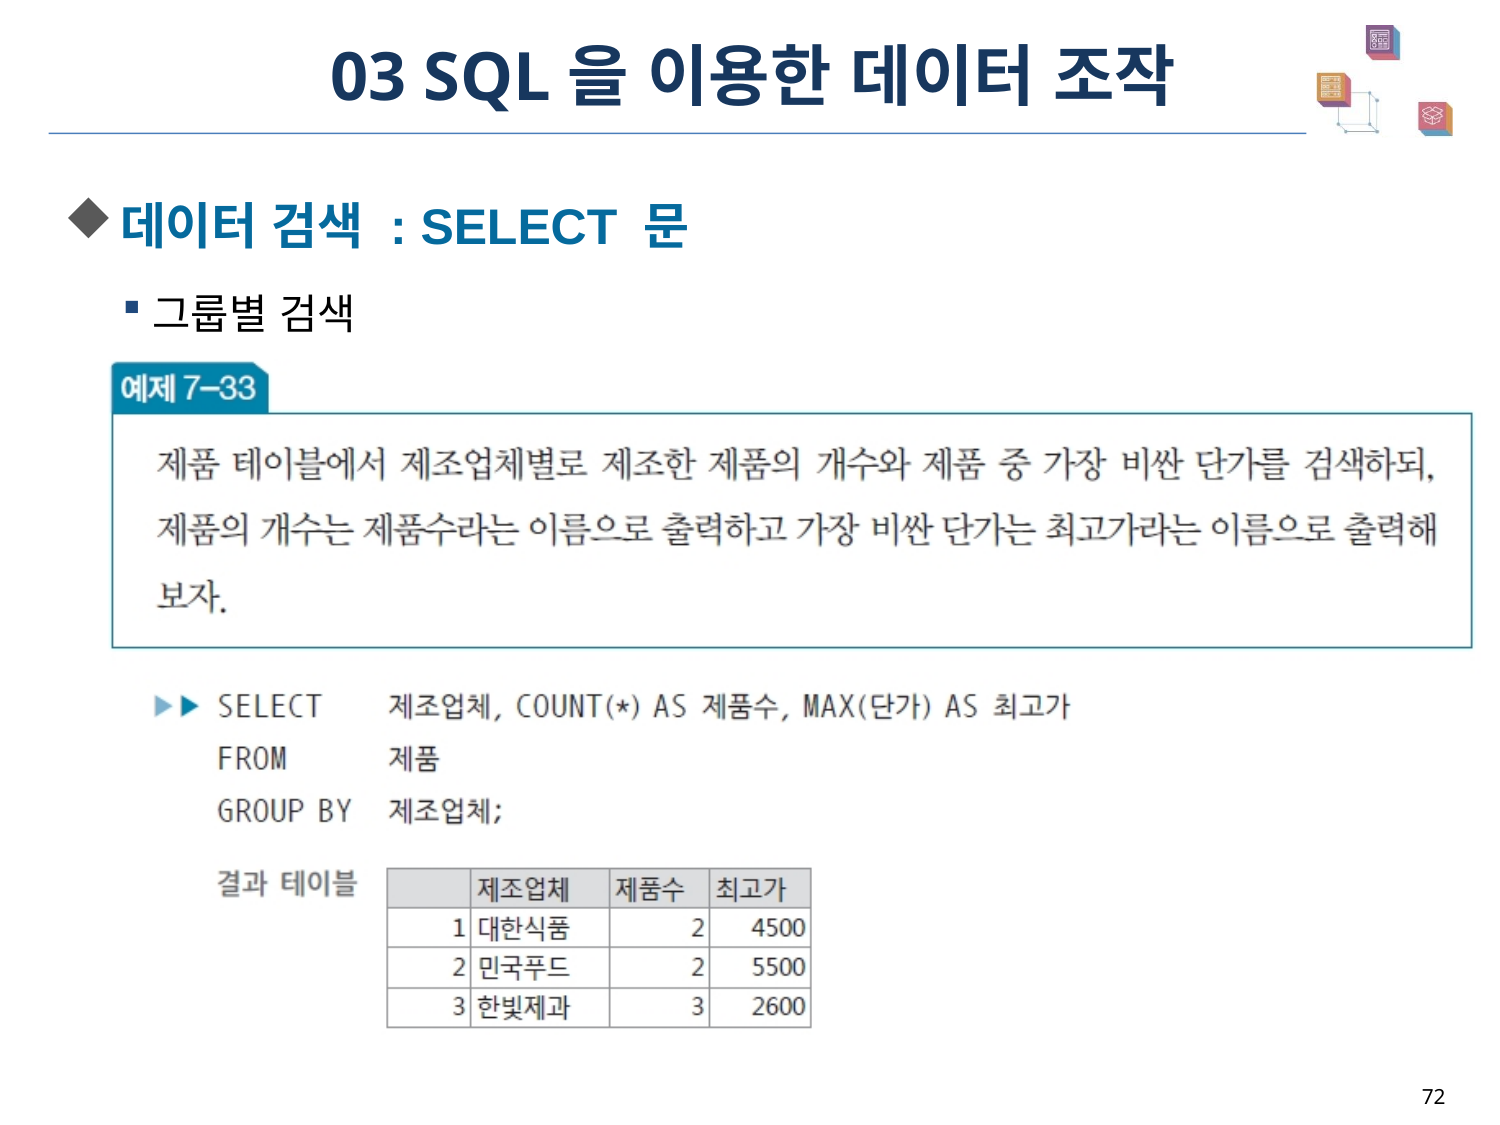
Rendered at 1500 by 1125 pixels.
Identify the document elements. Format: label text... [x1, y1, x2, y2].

picture [1316, 123, 1453, 138]
picture [106, 359, 1482, 1036]
title 03 SQL을 이용한 데이터 조작 [48, 25, 1459, 123]
list 데이터 검색 : SELECT 문 그룹별 검색 [48, 187, 1452, 1097]
